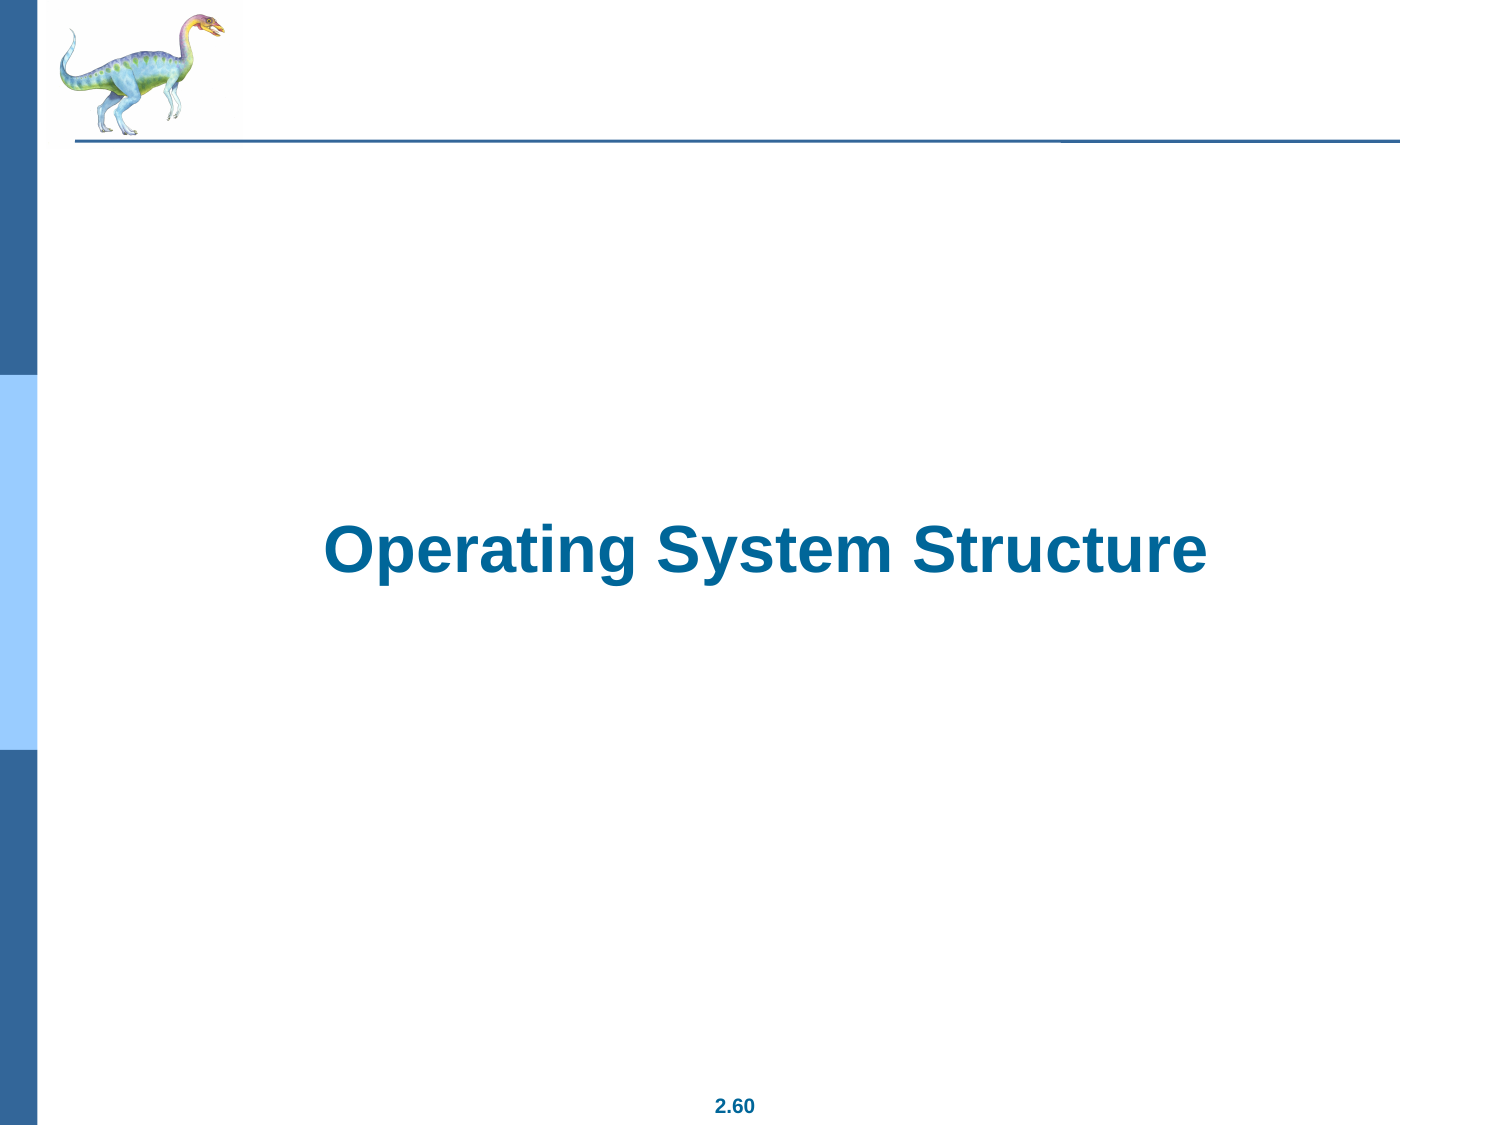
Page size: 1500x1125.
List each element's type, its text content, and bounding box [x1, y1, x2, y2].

picture [46, 0, 243, 149]
title Operating System Structure [91, 498, 1442, 594]
